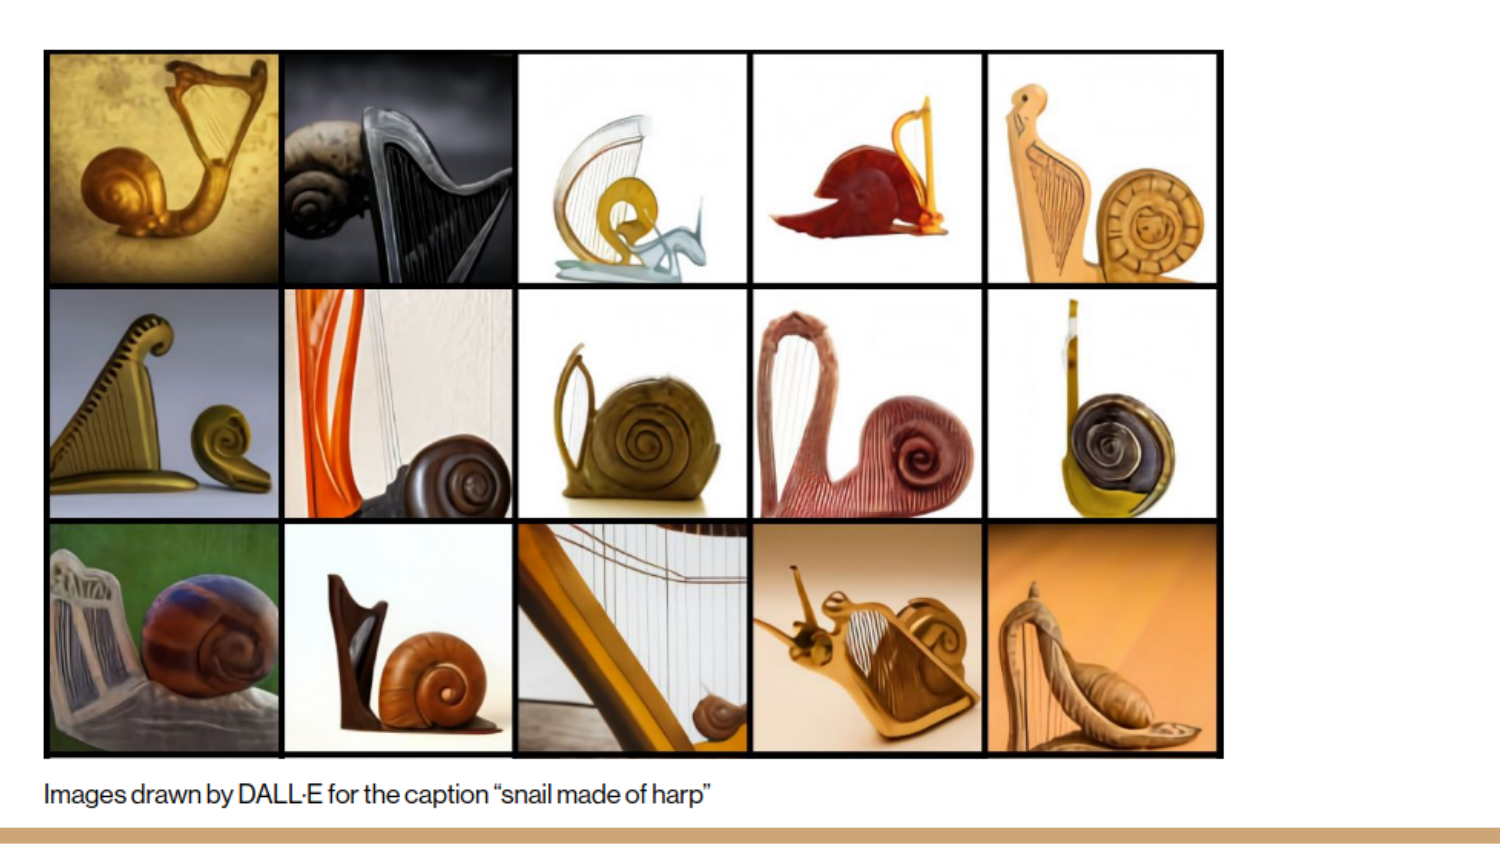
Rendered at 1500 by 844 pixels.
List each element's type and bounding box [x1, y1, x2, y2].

picture [24, 24, 1244, 819]
